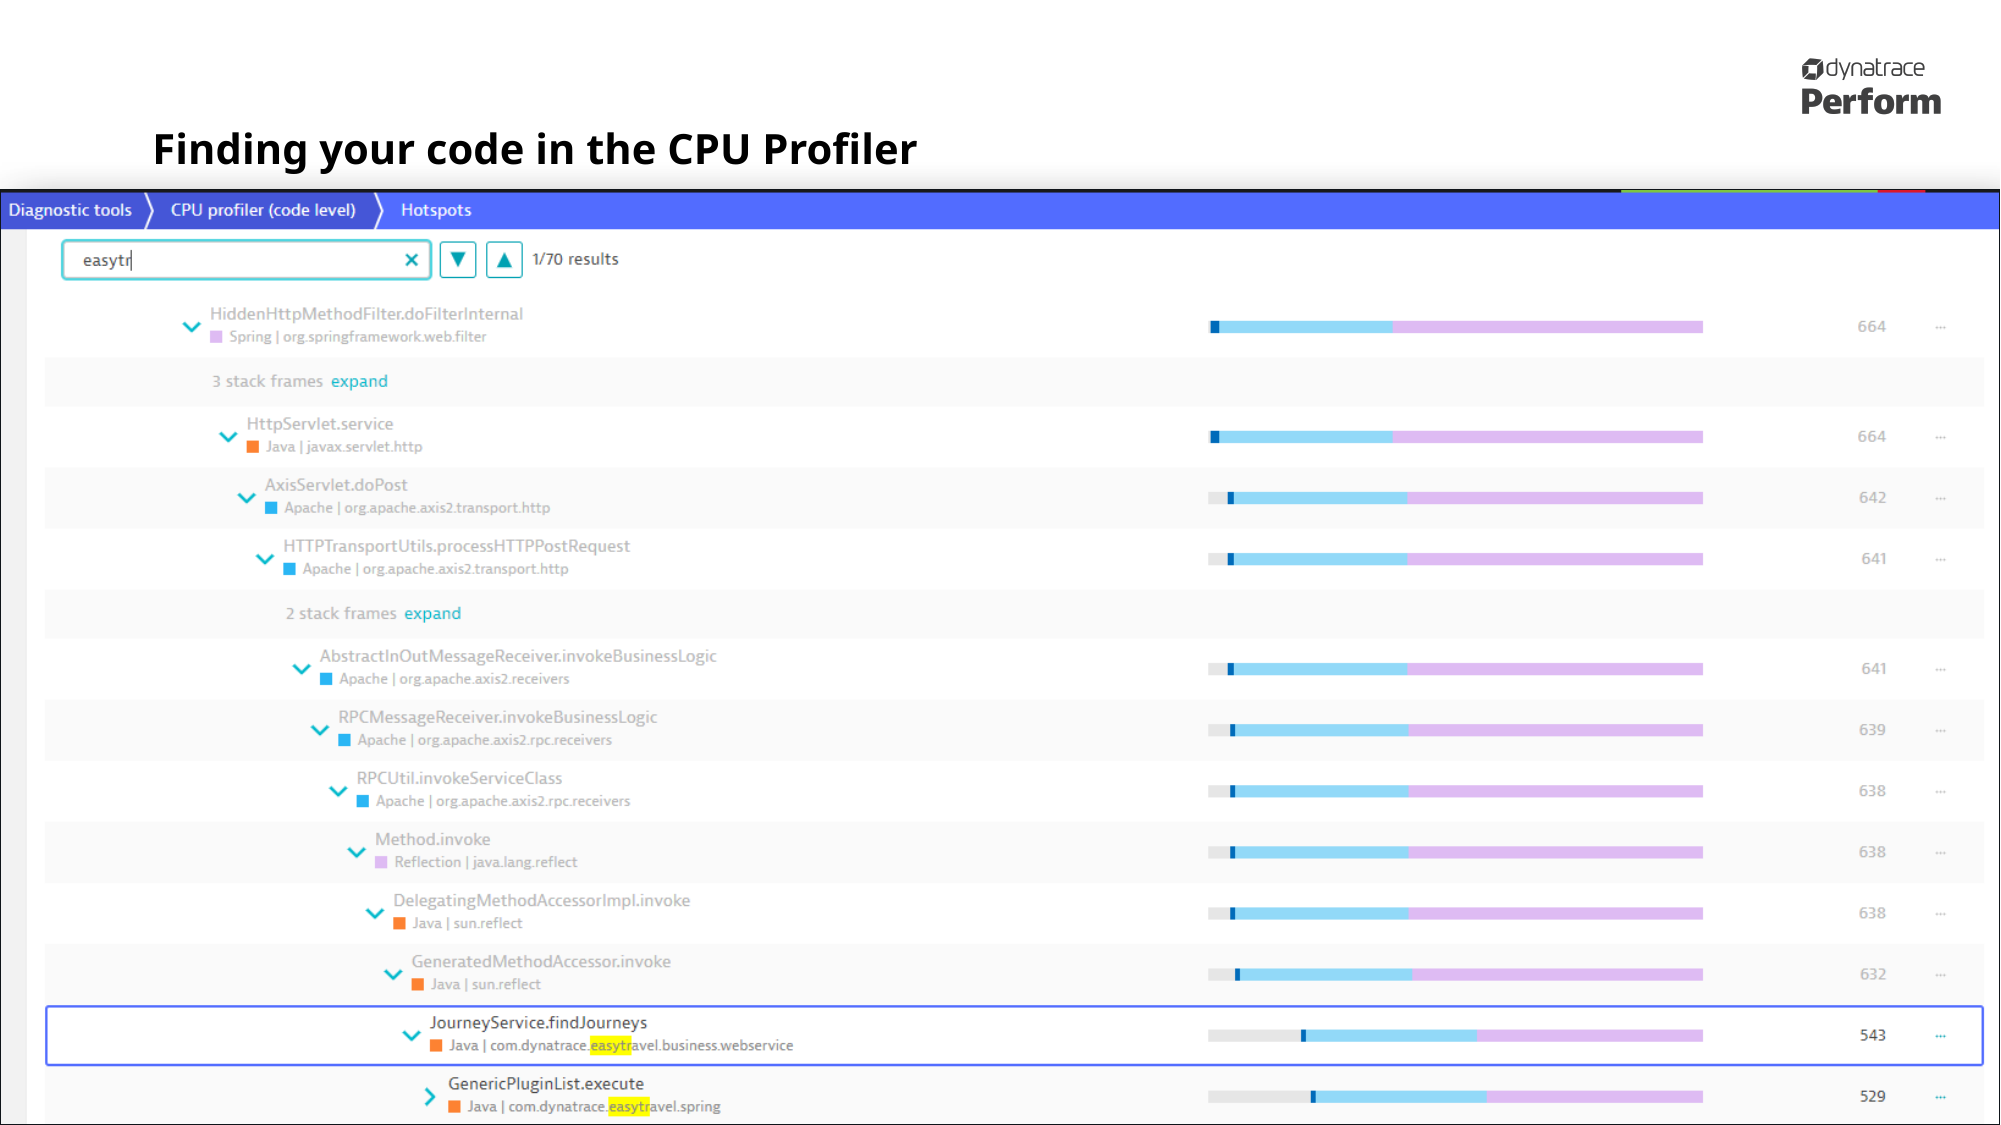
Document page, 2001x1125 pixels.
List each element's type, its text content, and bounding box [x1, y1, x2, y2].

title Finding your code in the CPU Profiler [137, 59, 1863, 173]
picture [0, 189, 2000, 1125]
picture [1797, 51, 1944, 125]
